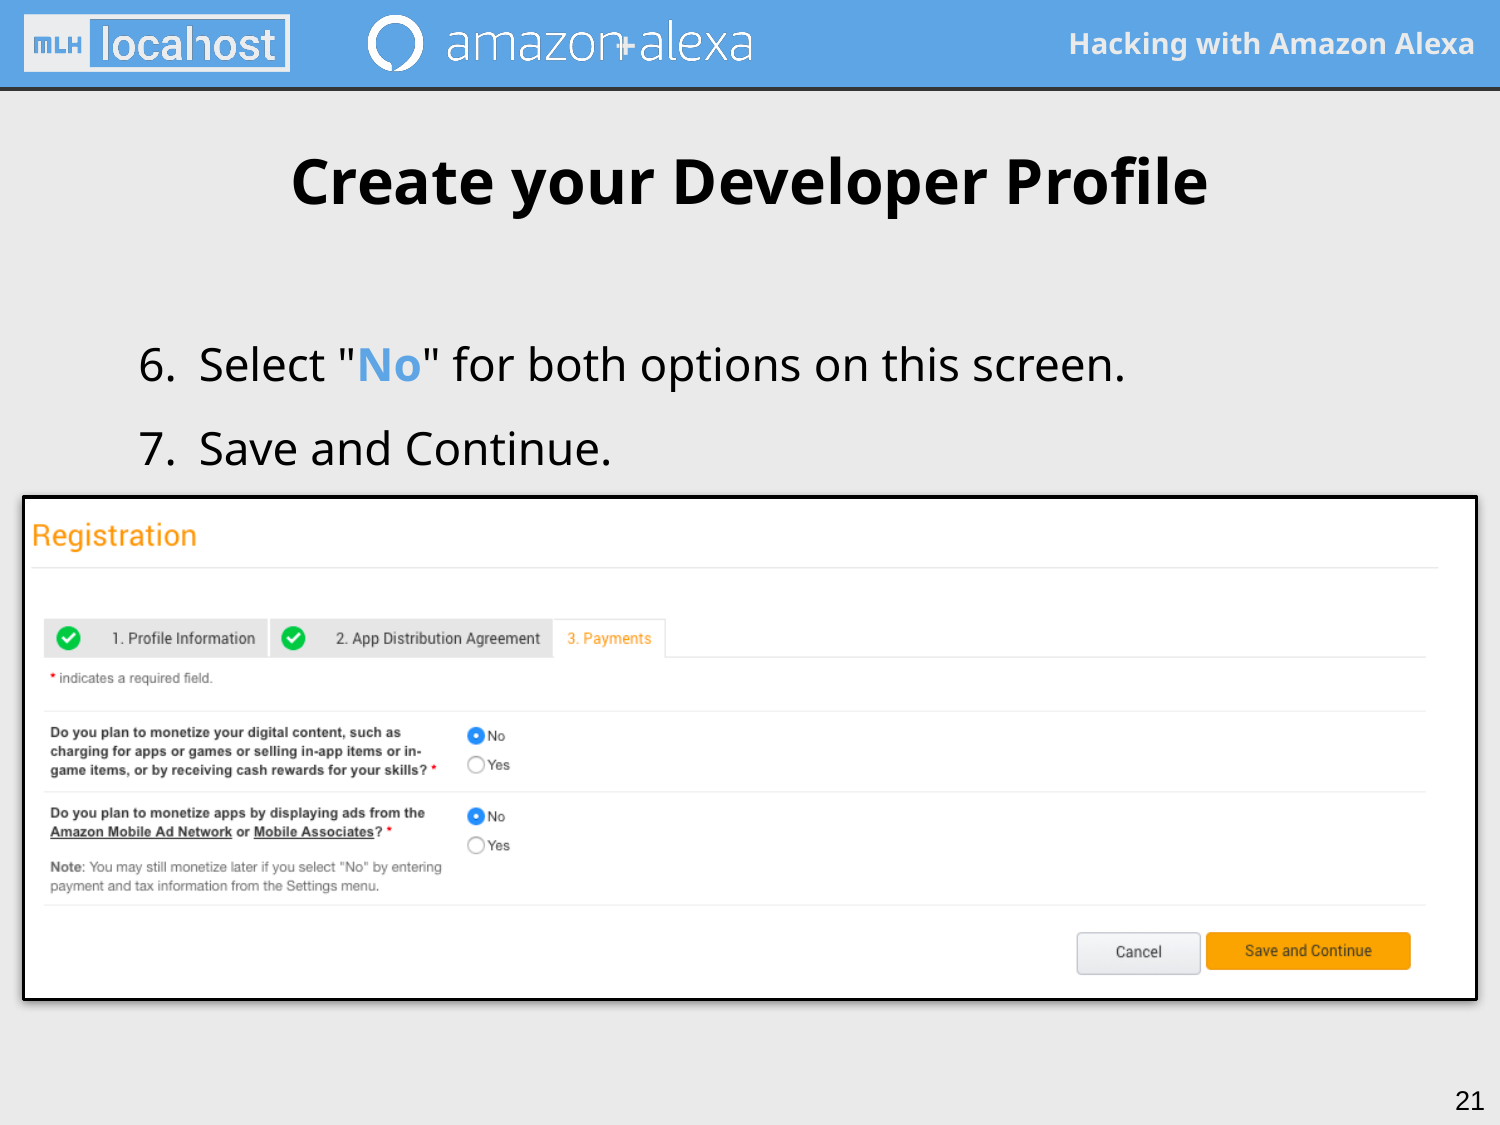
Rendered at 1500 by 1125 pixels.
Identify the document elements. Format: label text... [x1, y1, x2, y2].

picture [24, 498, 1476, 999]
text_box Select "No" for both options on this screen. Save and Continue. [108, 317, 1409, 486]
picture [24, 14, 290, 72]
picture [368, 15, 751, 72]
title Create your Developer Profile [26, 119, 1474, 239]
